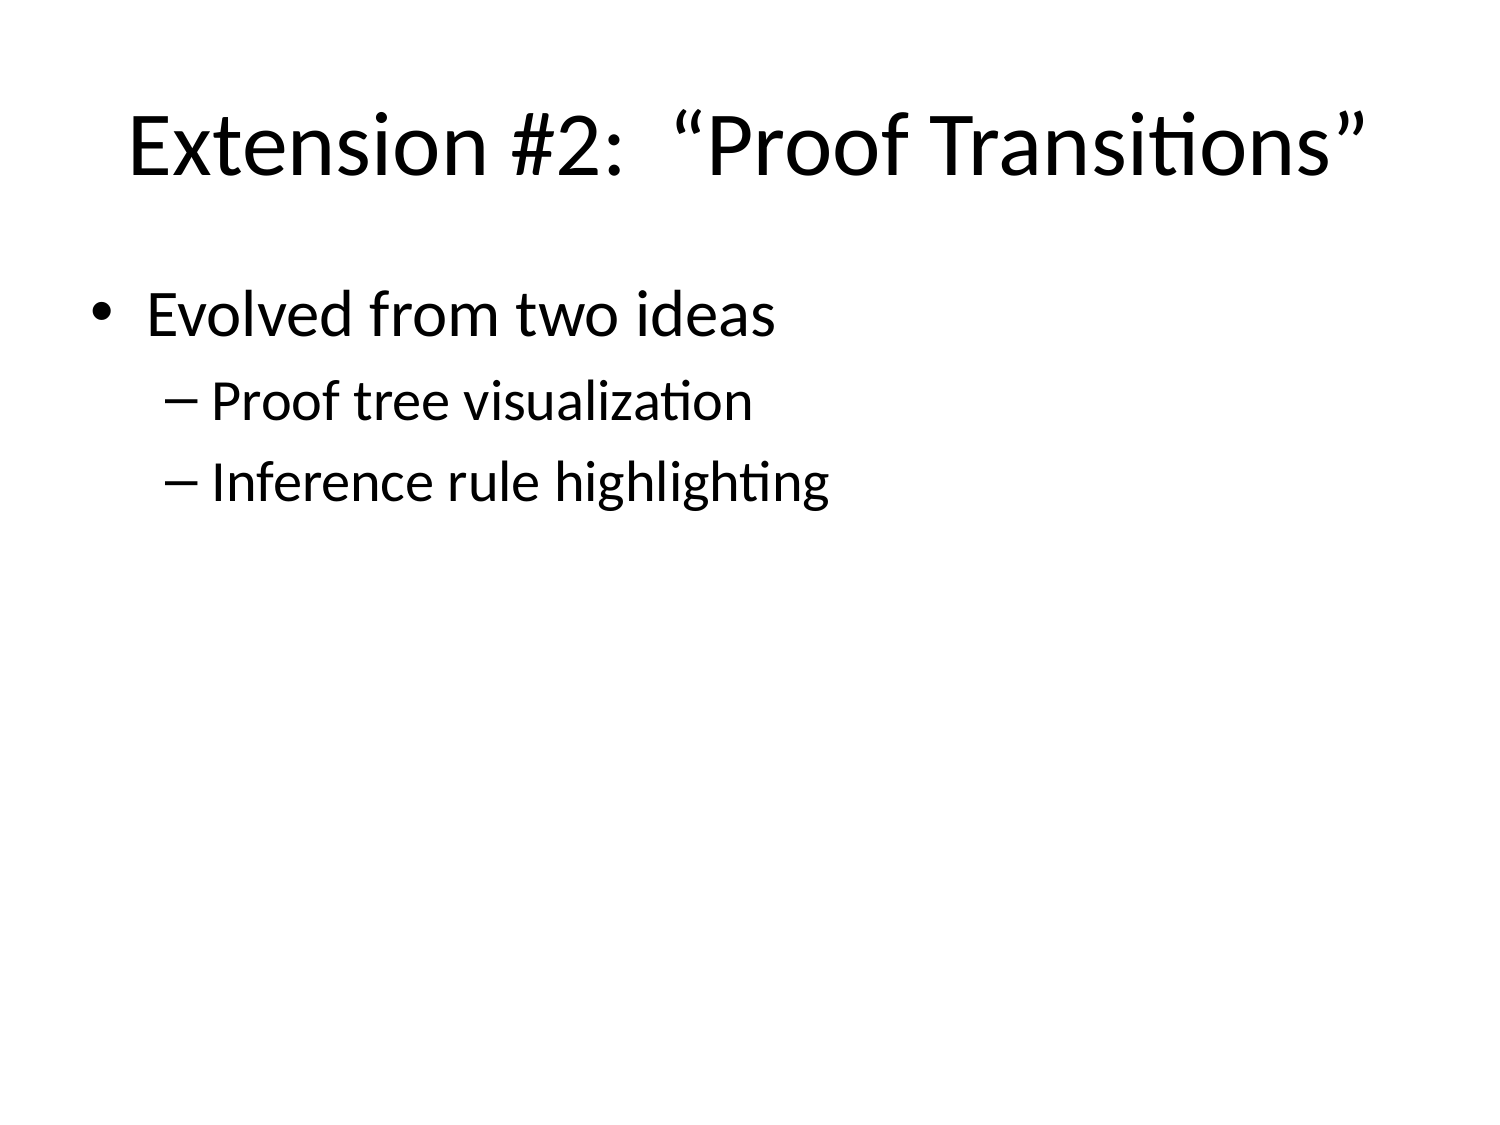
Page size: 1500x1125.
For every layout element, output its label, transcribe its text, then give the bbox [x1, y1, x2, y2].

list Evolved from two ideas Proof tree visualization Inference rule highlighting [75, 262, 1425, 1005]
title Extension #2: “Proof Transitions” [75, 45, 1425, 233]
